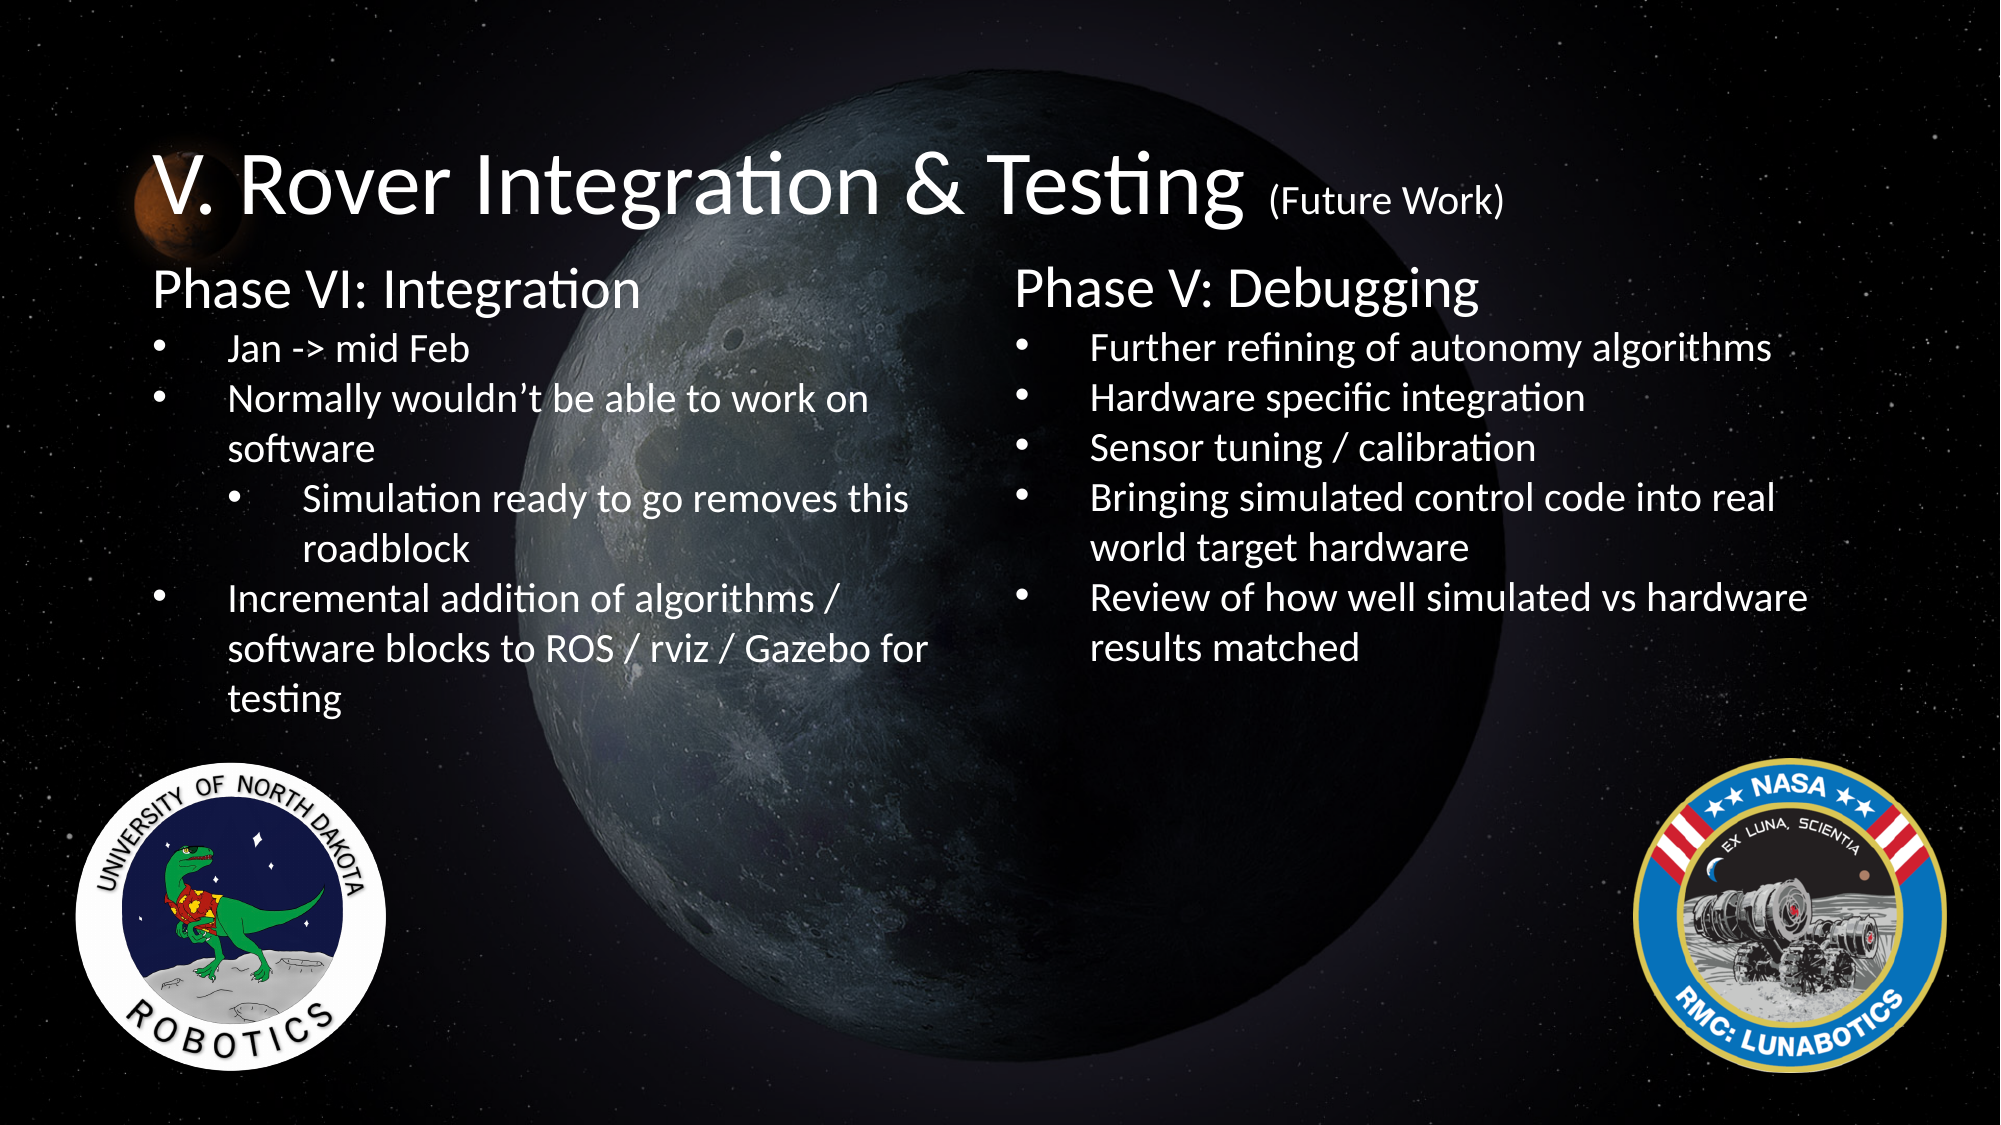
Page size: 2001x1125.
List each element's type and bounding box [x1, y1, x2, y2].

picture [56, 738, 413, 1094]
picture [1633, 758, 1947, 1074]
list [0, 0, 2000, 1125]
